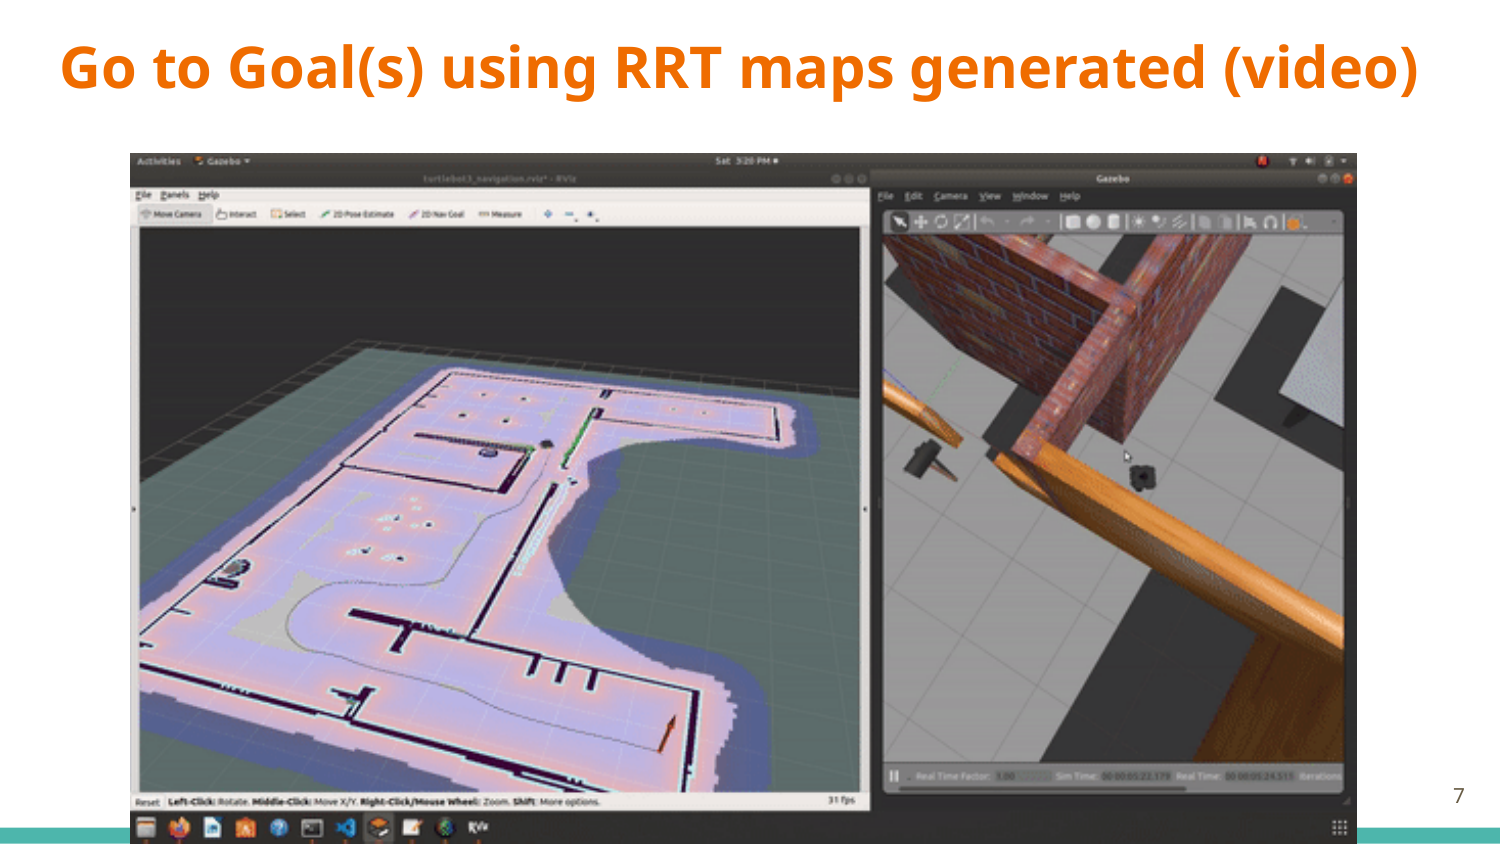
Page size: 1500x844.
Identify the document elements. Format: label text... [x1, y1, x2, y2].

title Go to Goal(s) using RRT maps generated (video) [44, 15, 1443, 132]
picture [130, 153, 1357, 844]
slide_number ‹#› [1389, 764, 1480, 830]
